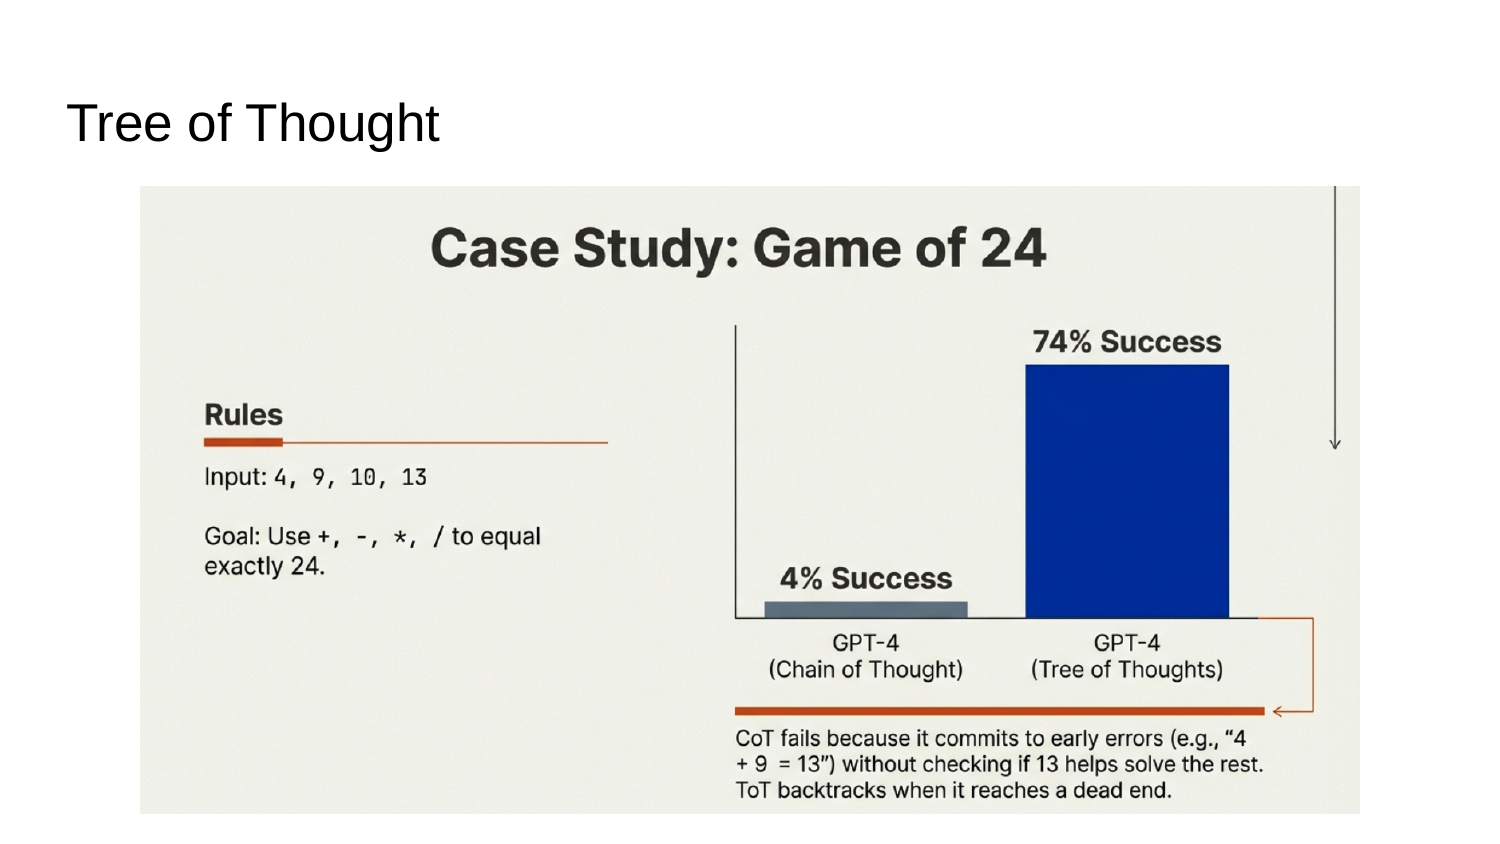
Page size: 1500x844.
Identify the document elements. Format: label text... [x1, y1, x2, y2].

picture [140, 186, 1360, 814]
title Tree of Thought [51, 72, 1449, 167]
